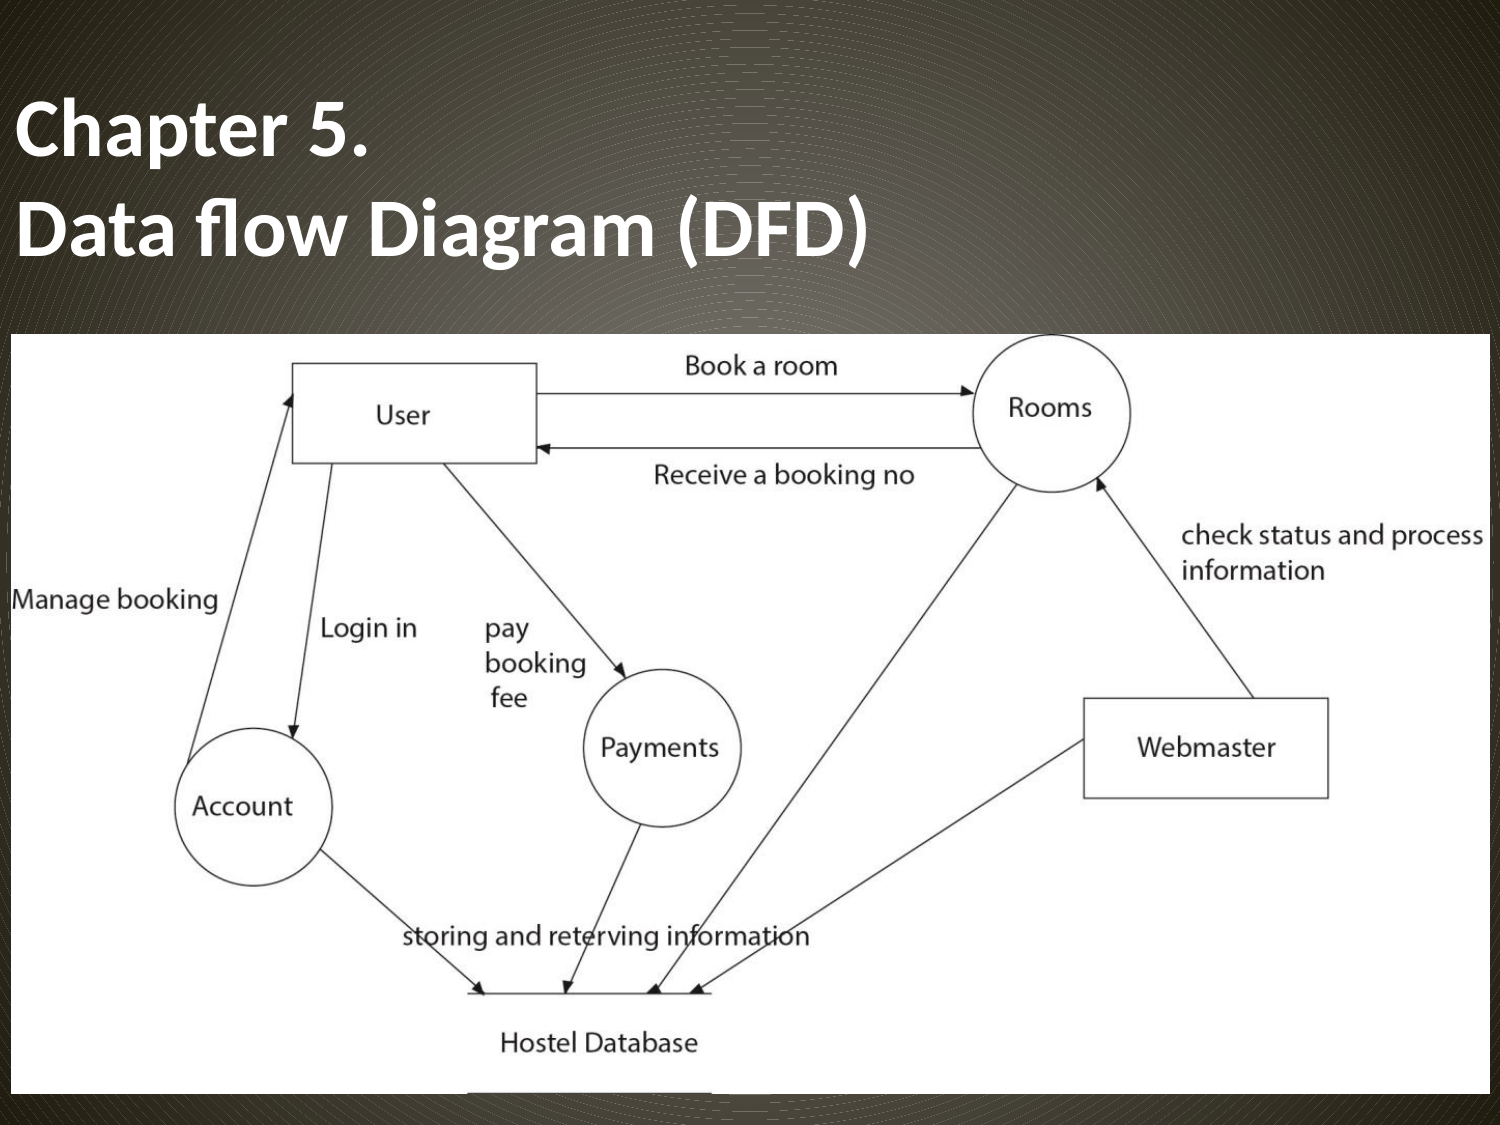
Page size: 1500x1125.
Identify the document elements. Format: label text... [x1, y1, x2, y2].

text_box Chapter 5. Data flow Diagram (DFD) [0, 65, 1500, 281]
picture [11, 334, 1490, 1095]
